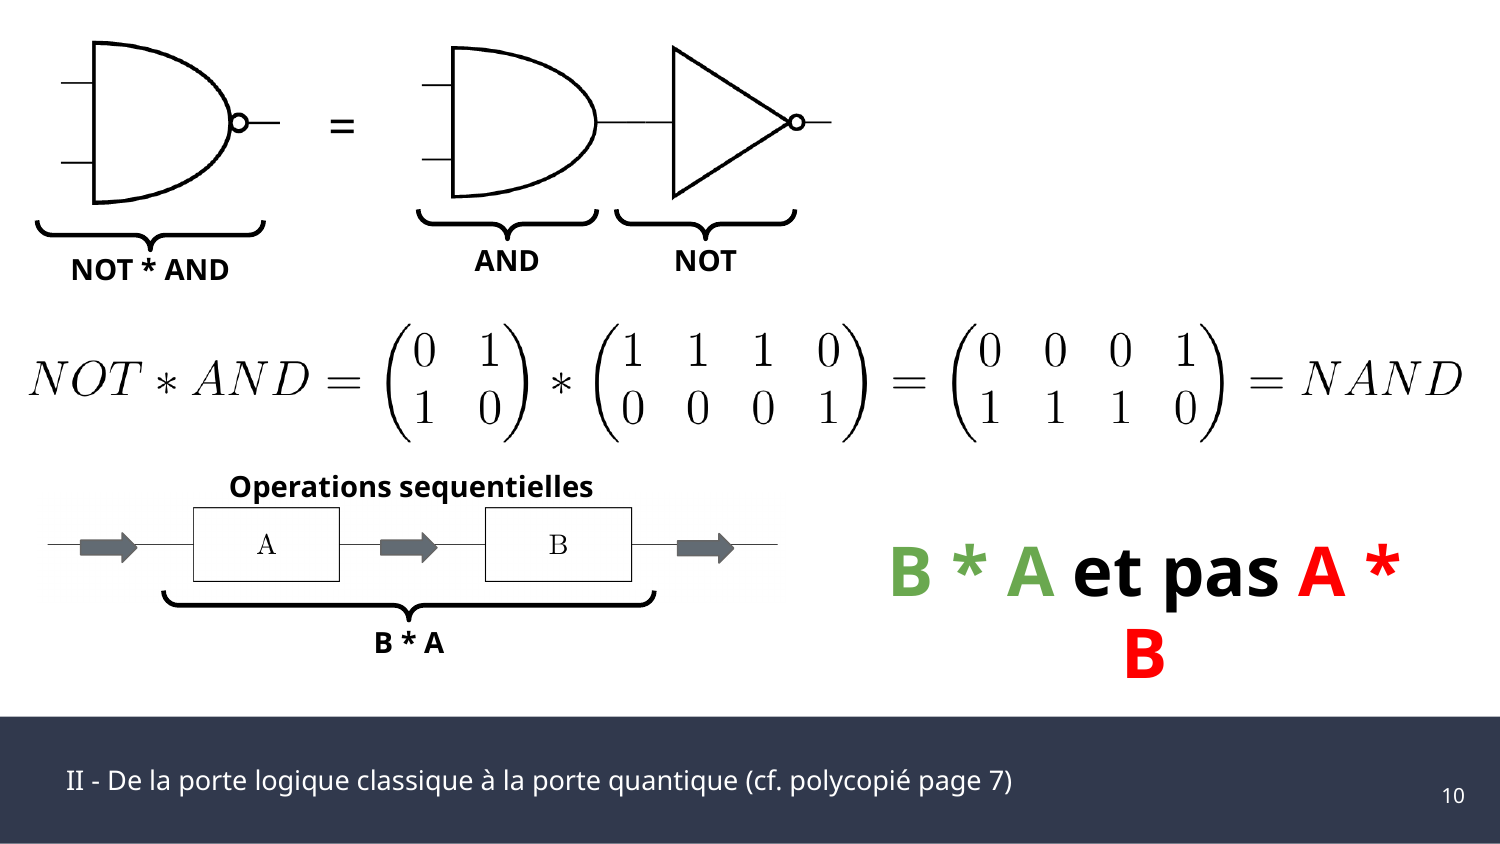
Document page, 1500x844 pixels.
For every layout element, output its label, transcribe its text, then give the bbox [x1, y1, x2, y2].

text_box = [308, 79, 388, 171]
text_box B * A [303, 611, 515, 665]
picture [36, 28, 304, 221]
text_box B * A et pas A * B [855, 512, 1435, 631]
list II - De la porte logique classique à la porte quantique (cf. polycopié page 7) [51, 741, 1361, 818]
picture [36, 492, 787, 603]
picture [24, 306, 1476, 454]
slide_number ‹#› [1389, 764, 1480, 830]
text_box Operations sequentielles [178, 462, 645, 491]
text_box [39, 229, 261, 236]
text_box AND [428, 236, 587, 283]
text_box NOT [626, 236, 785, 283]
text_box NOT * AND [44, 236, 256, 292]
picture [399, 21, 839, 228]
